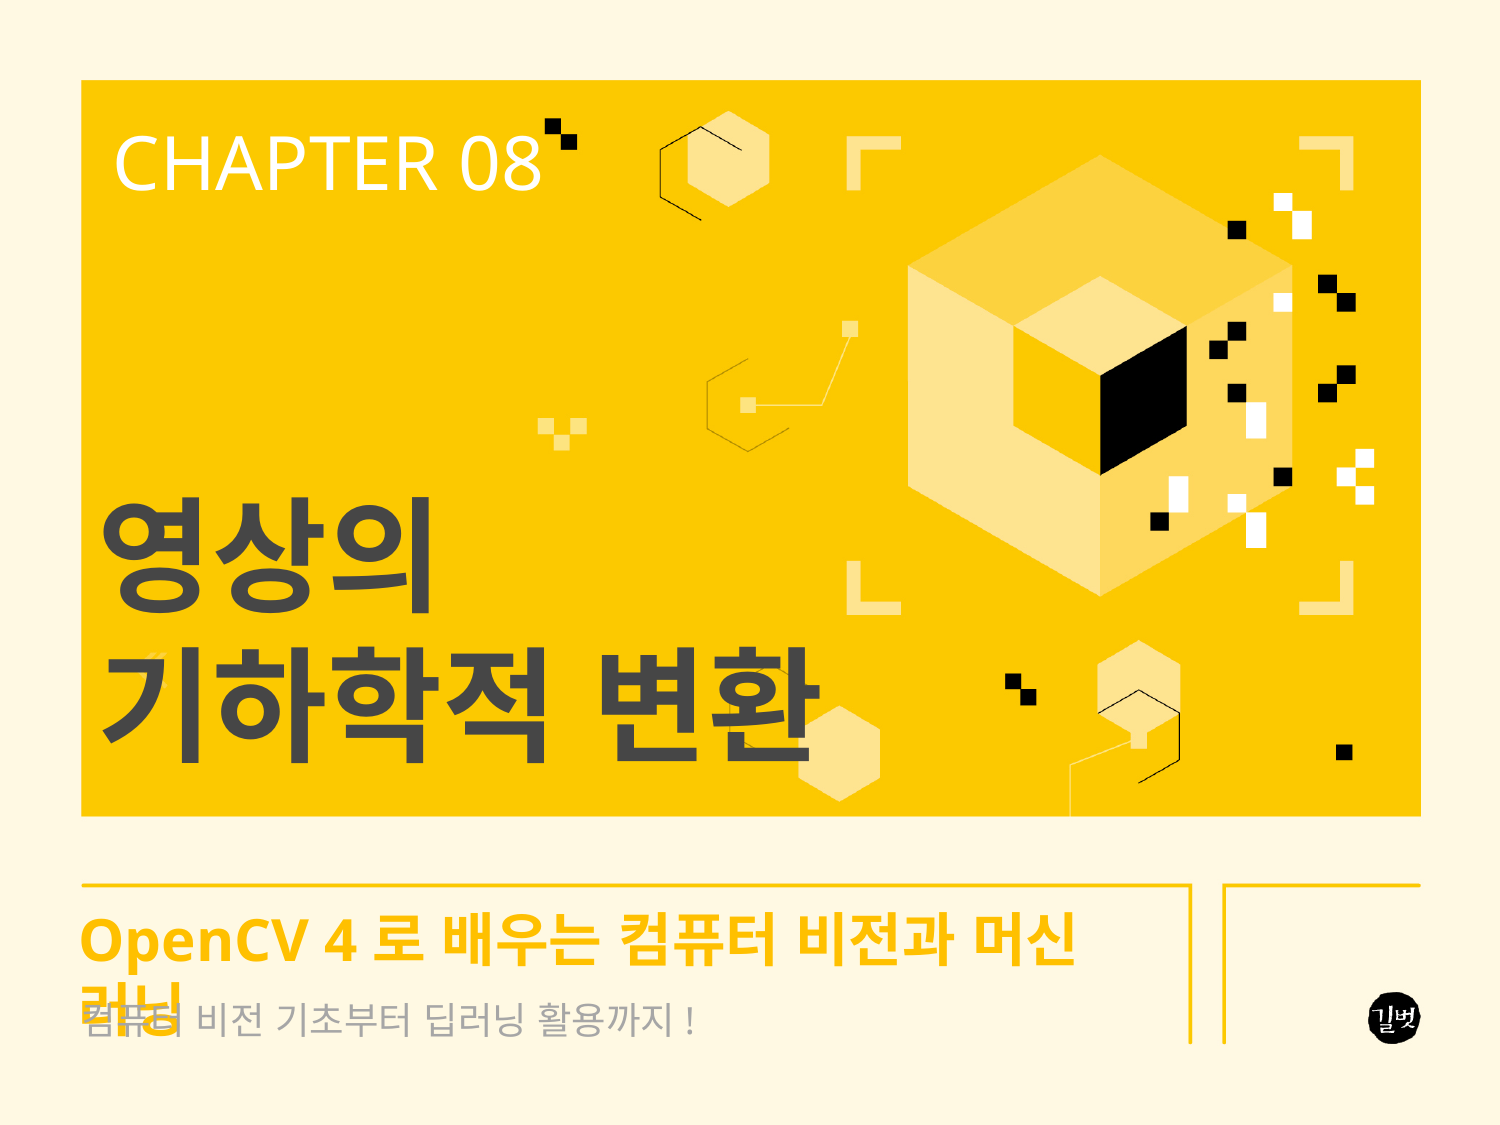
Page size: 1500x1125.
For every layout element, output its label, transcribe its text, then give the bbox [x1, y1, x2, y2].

picture [0, 0, 1500, 1125]
text_box 영상의 기하학적 변환 [97, 477, 911, 799]
title CHAPTER 08 [97, 80, 732, 213]
